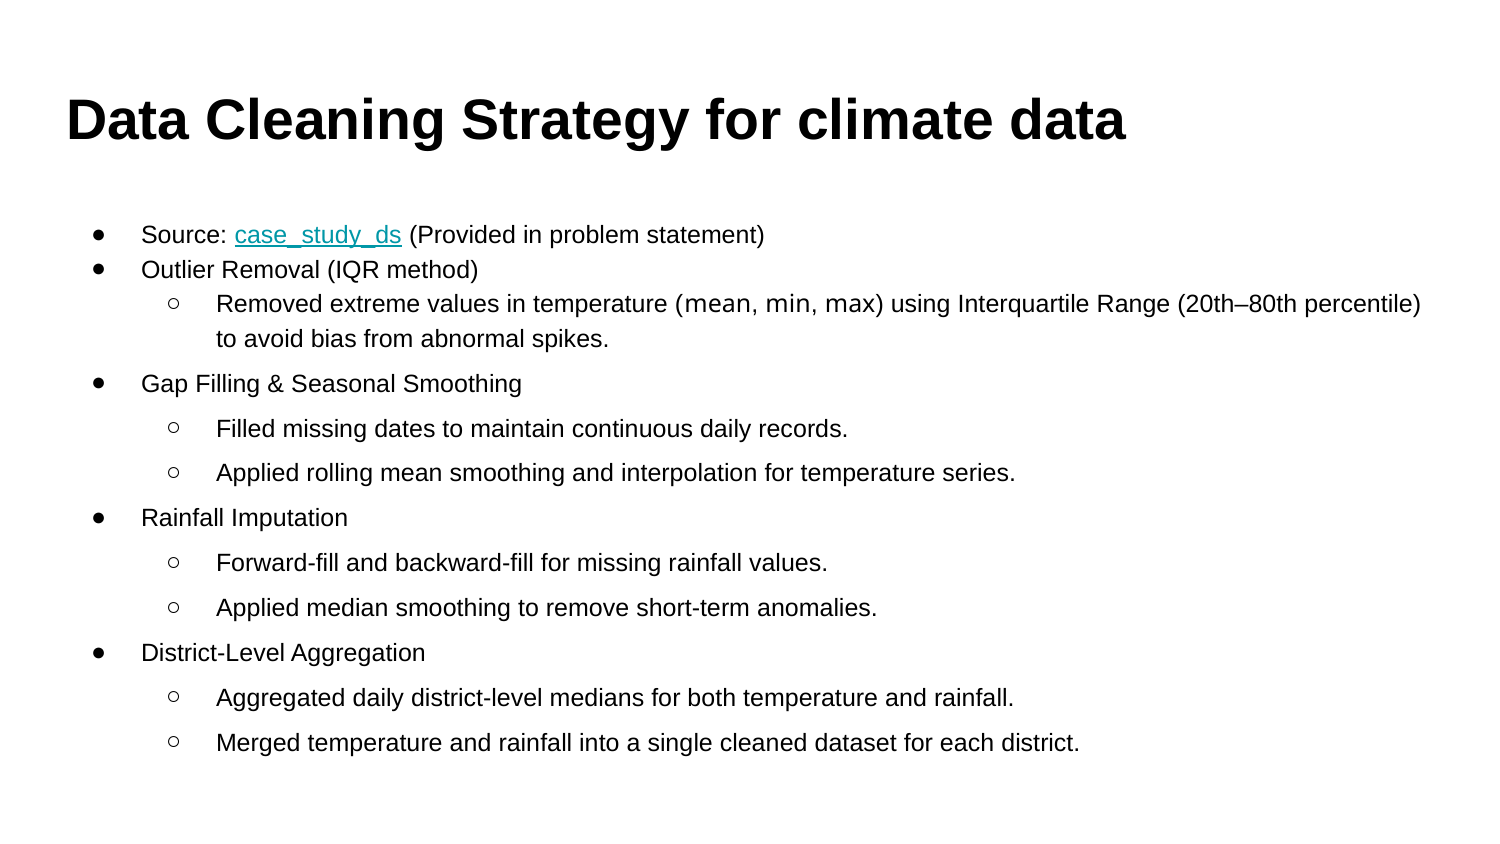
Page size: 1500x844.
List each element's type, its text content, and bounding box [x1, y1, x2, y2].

title Data Cleaning Strategy for climate data [51, 72, 1449, 167]
list Source: case_study_ds (Provided in problem statement) Outlier Removal (IQR method) Removed extreme values in temperature (mean, min, max) using Interquartile Range (20th–80th percentile) to avoid bias from abnormal spikes. Gap Filling & Seasonal Smoothing Filled missing dates to maintain continuous daily records. Applied rolling mean smoothing and interpolation for temperature series. Rainfall Imputation Forward-fill and backward-fill for missing rainfall values. Applied median smoothing to remove short-term anomalies. District-Level Aggregation Aggregated daily district-level medians for both temperature and rainfall. Merged temperature and rainfall into a single cleaned dataset for each district. [51, 189, 1449, 797]
